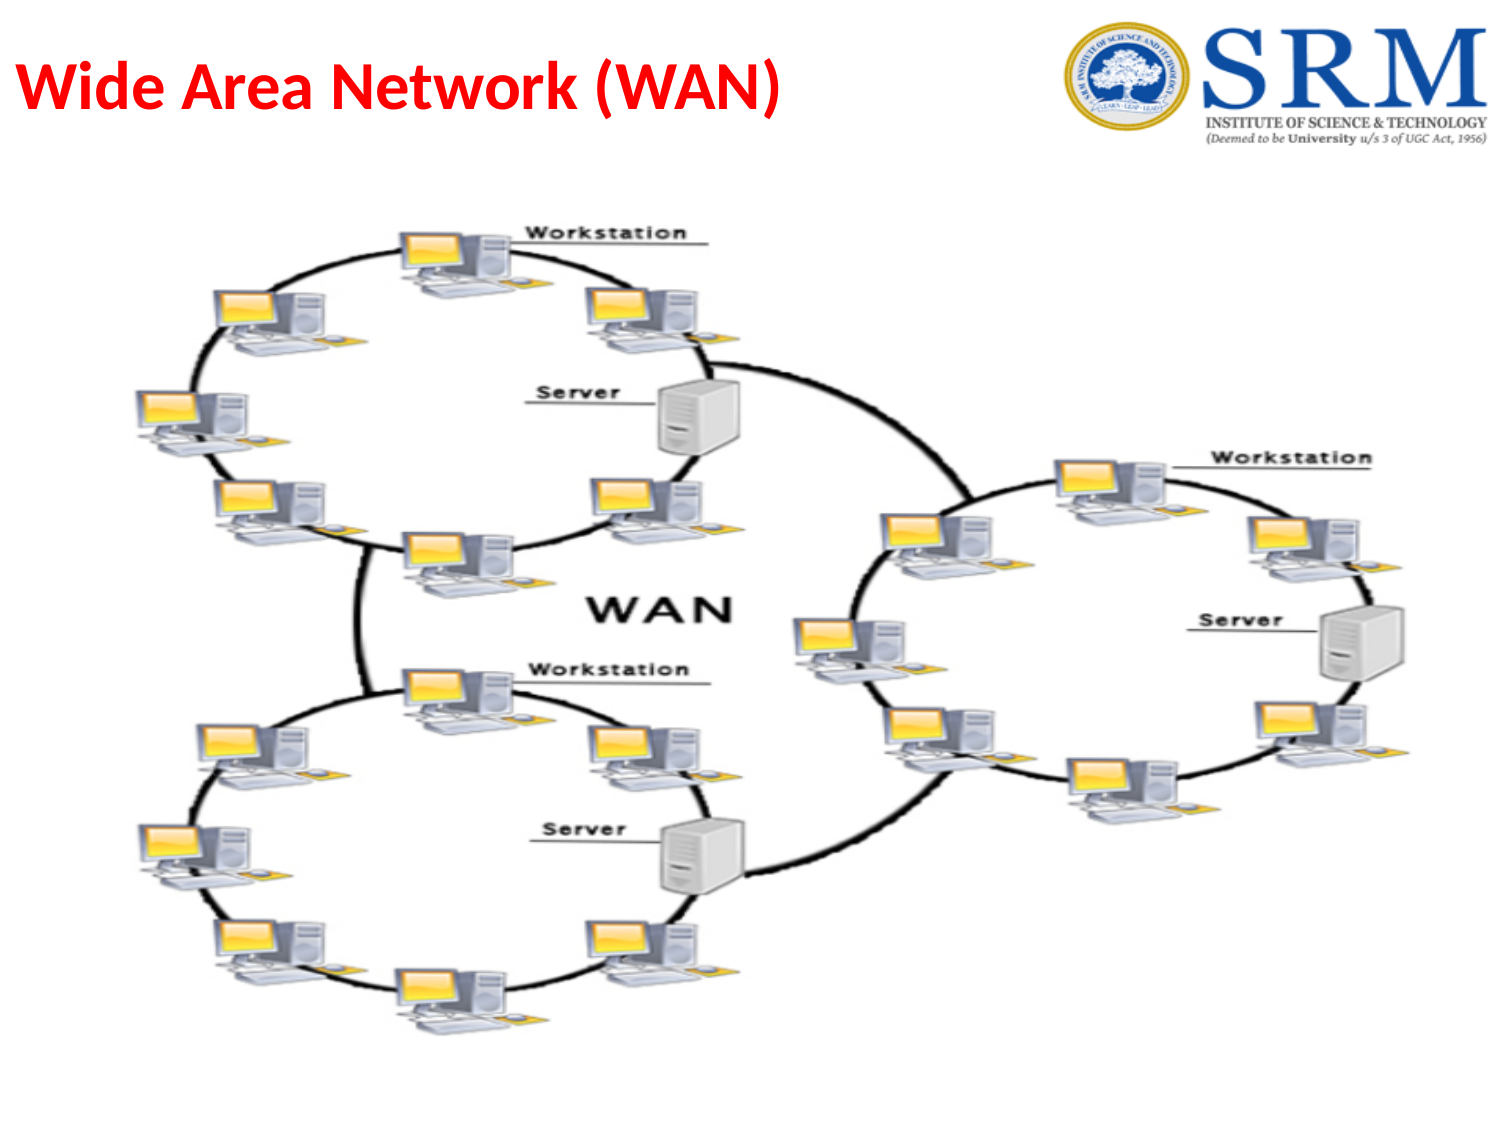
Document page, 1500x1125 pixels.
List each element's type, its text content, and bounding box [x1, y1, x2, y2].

picture [1059, 0, 1500, 162]
title Wide Area Network (WAN) [0, 0, 1050, 175]
picture [112, 199, 1426, 1048]
